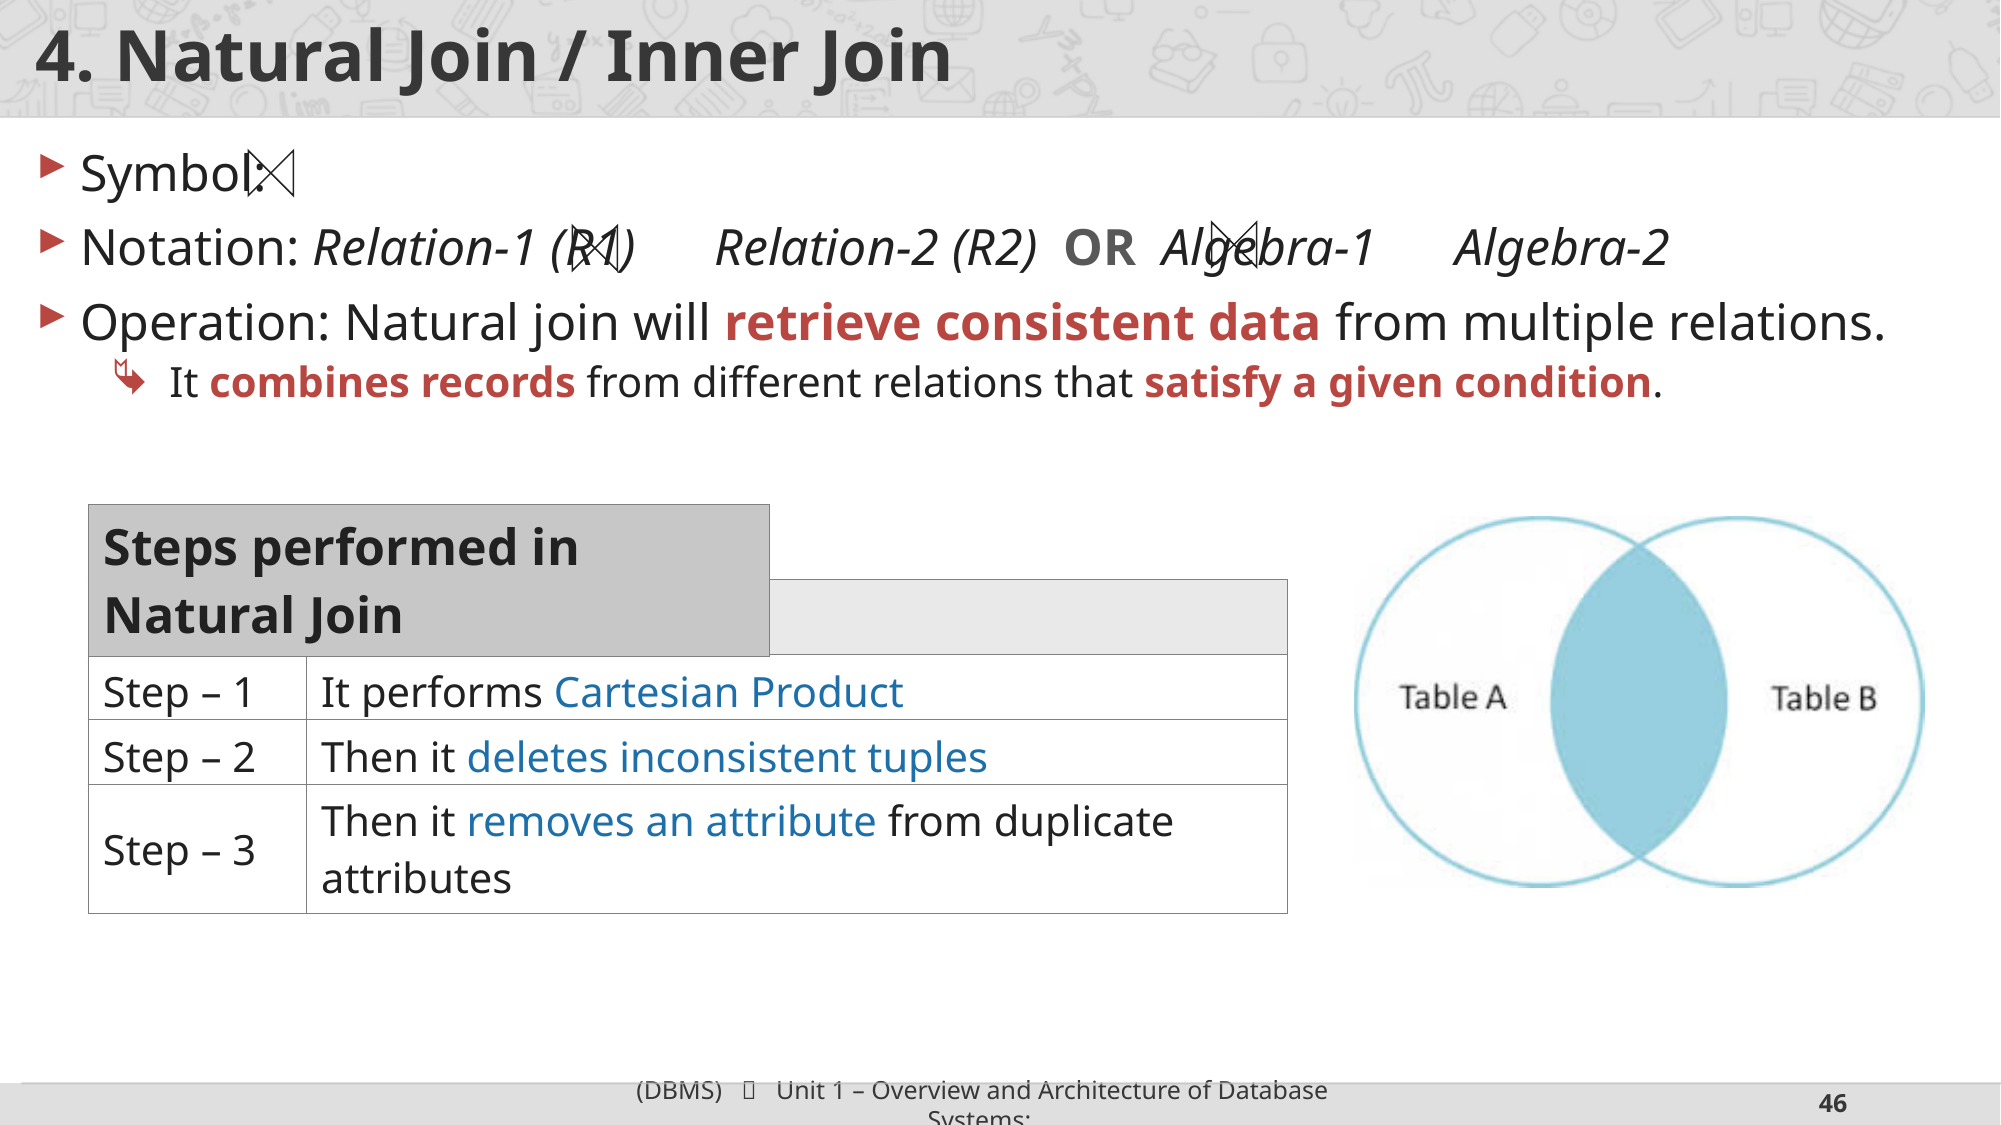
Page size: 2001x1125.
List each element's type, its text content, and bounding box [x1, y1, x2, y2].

title 4. Natural Join / Inner Join [0, 0, 2000, 117]
list Symbol: Notation: Relation-1 (R1) Relation-2 (R2) OR Algebra-1 Algebra-2 Operation: Natural join will retrieve consistent data from multiple relations. It combines records from different relations that satisfy a given condition. [21, 140, 1979, 1058]
picture [1354, 516, 1925, 888]
table_header Then it deletes inconsistent tuples [307, 720, 1287, 784]
table_header It performs Cartesian Product [307, 655, 1287, 719]
text_box [248, 150, 294, 196]
table_header Steps performed in Natural Join [89, 505, 769, 656]
table_header Then it removes an attribute from duplicate attributes [307, 785, 1287, 913]
table_header Step – 2 [89, 720, 306, 784]
table_header Description [770, 580, 1287, 654]
table_header Step – 3 [89, 785, 306, 913]
text_box [1211, 222, 1257, 268]
table_header Step – 1 [89, 657, 306, 719]
text_box [572, 225, 618, 271]
